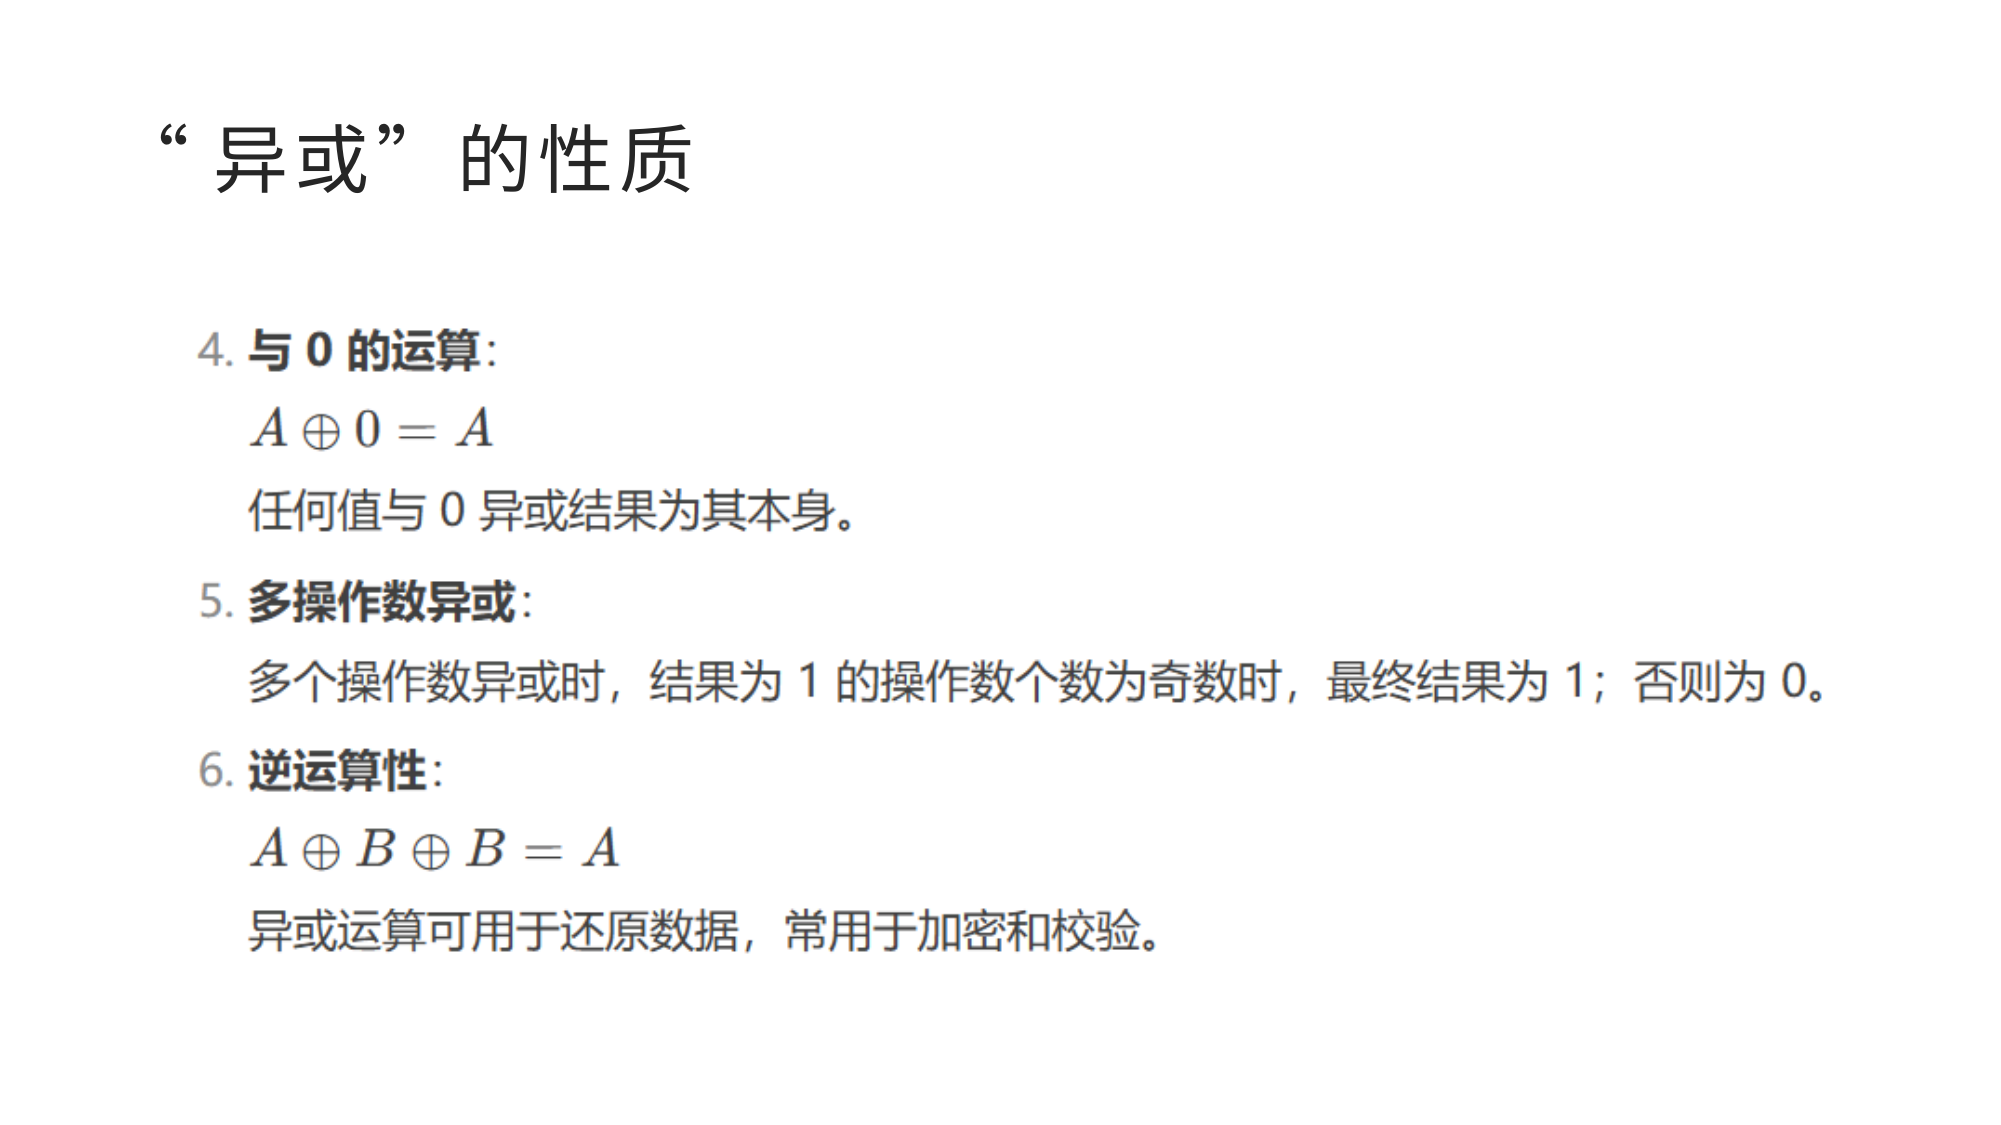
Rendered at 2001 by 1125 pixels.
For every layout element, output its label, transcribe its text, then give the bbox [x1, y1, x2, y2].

title “异或”的性质 [99, 99, 1900, 216]
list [138, 289, 1911, 990]
